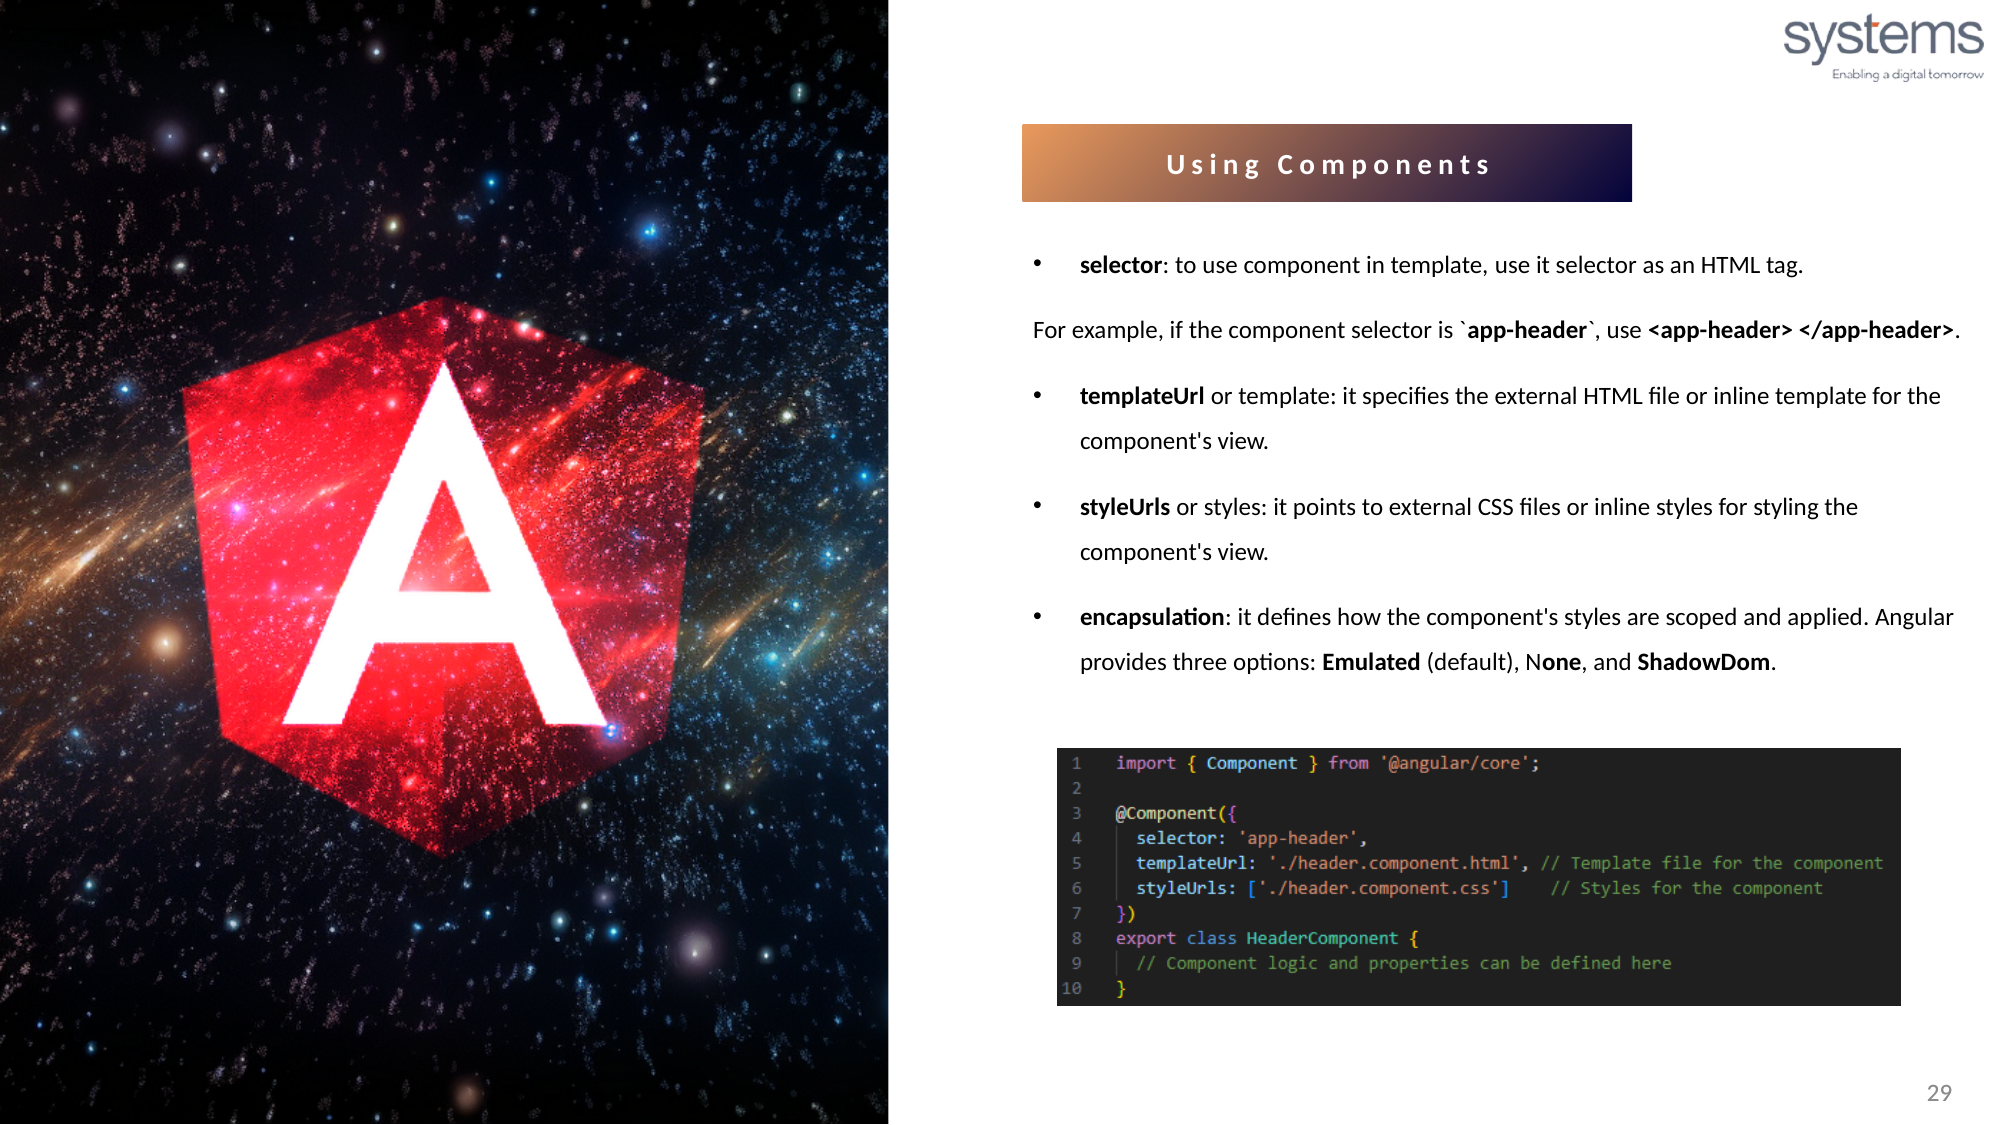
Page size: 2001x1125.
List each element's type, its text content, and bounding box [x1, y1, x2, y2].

list Using Components [1022, 124, 1633, 202]
picture [1056, 748, 1901, 1006]
picture [1776, 8, 1992, 88]
slide_number 29 [1894, 1061, 1968, 1121]
text_box selector: to use component in template, use it selector as an HTML tag. For example, if the component selector is `app-header`, use <app-header> </app-header>. templateUrl or template: it specifies the external HTML file or inline template for the component's view. styleUrls or styles: it points to external CSS files or inline styles for styling the component's view. encapsulation: it defines how the component's styles are scoped and applied. Angular provides three options: Emulated (default), None, and ShadowDom. [1018, 225, 1992, 371]
picture [0, 0, 889, 1124]
